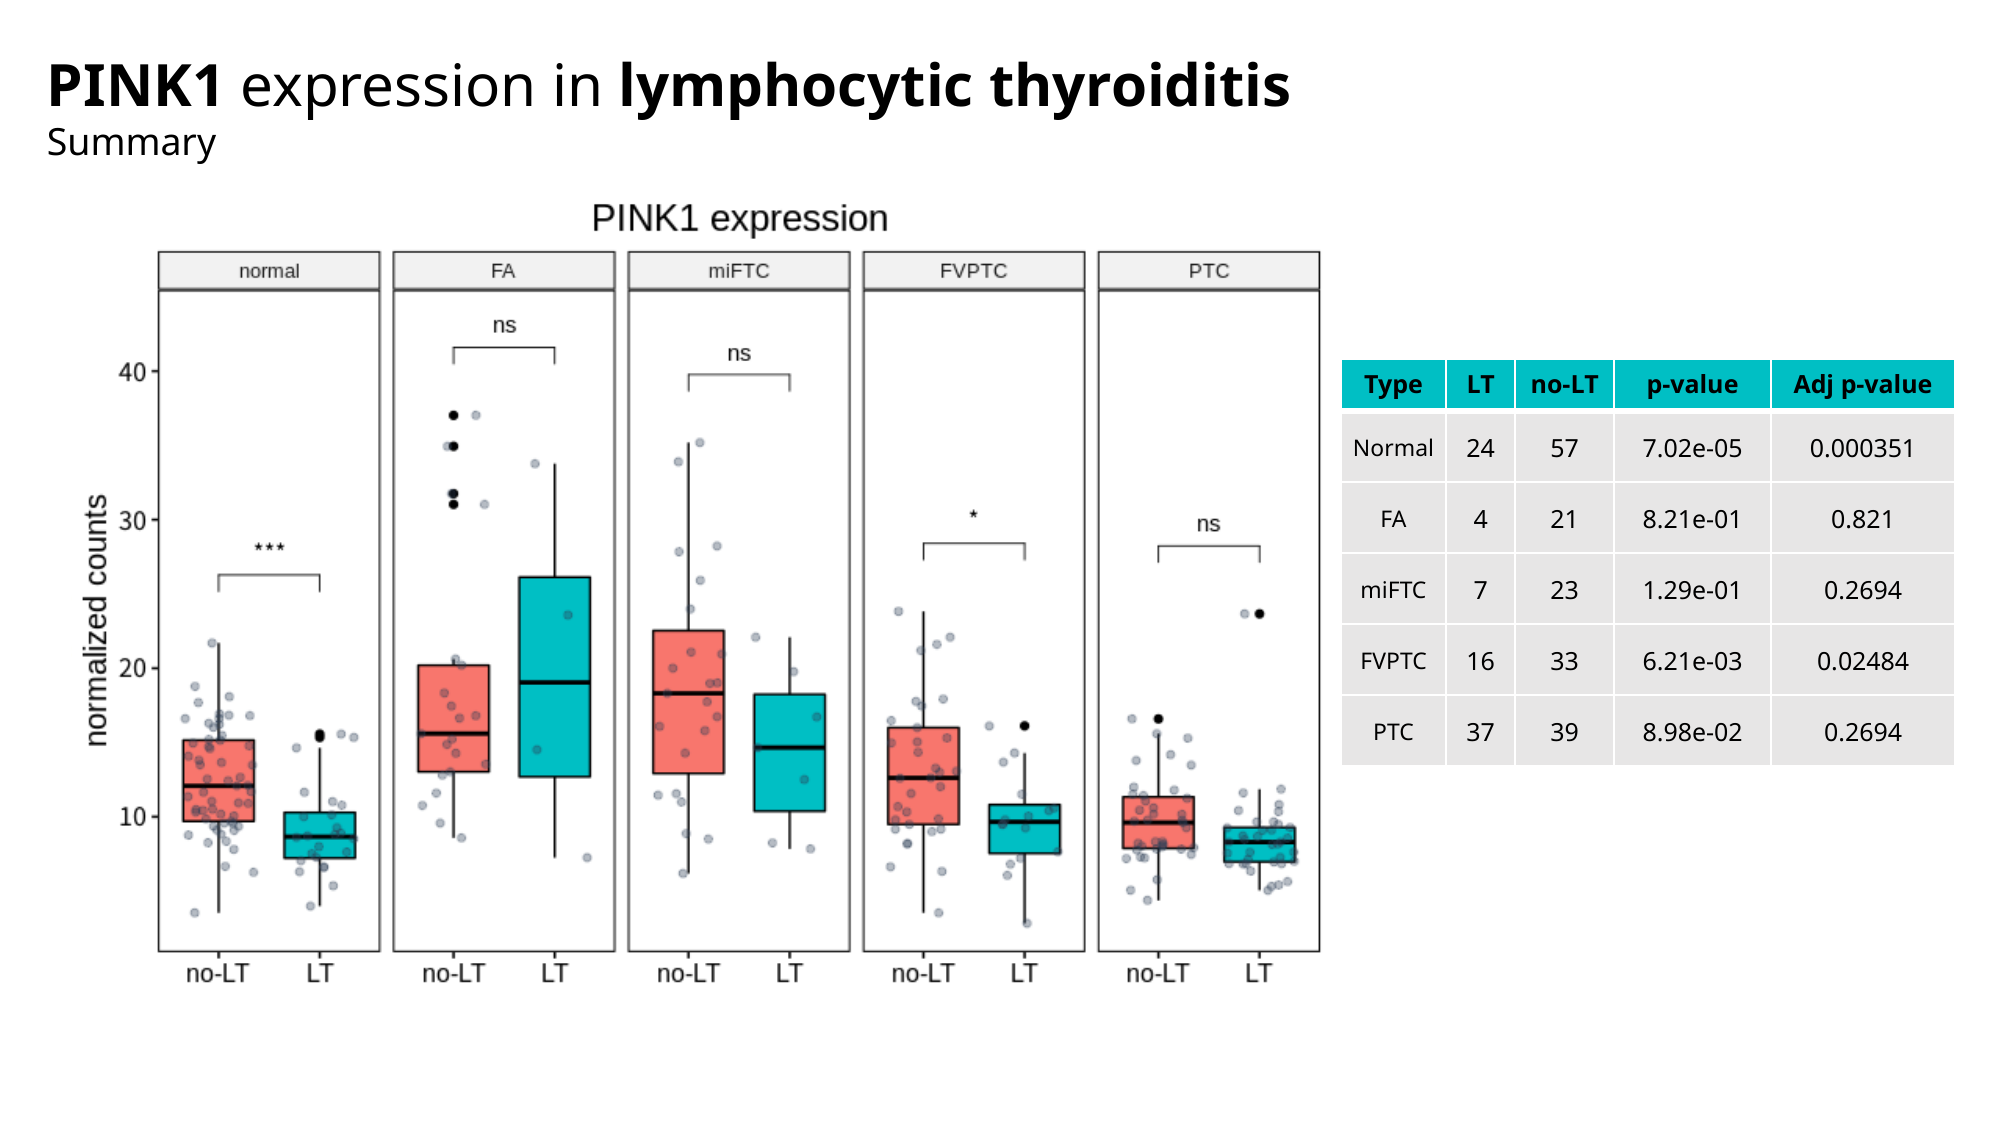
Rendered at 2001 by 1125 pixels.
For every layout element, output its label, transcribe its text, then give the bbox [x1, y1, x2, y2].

table_header no-LT [1516, 360, 1613, 408]
table_cell 7 [1447, 554, 1514, 623]
table_cell 16 [1447, 625, 1514, 694]
table_cell Normal [1342, 414, 1445, 481]
table_cell 1.29e-01 [1615, 554, 1770, 623]
text_box PINK1 expression in lymphocytic thyroiditis Summary [32, 40, 1452, 171]
table_cell 57 [1516, 414, 1613, 481]
table_header Adj p-value [1772, 360, 1954, 408]
table_cell 8.98e-02 [1615, 696, 1770, 765]
table_header Type [1342, 360, 1445, 408]
table_cell FA [1342, 483, 1445, 552]
table_cell 33 [1516, 625, 1613, 694]
table_cell 4 [1447, 483, 1514, 552]
table_cell FVPTC [1342, 625, 1445, 694]
table_cell 0.02484 [1772, 625, 1954, 694]
table_cell 21 [1516, 483, 1613, 552]
table_cell 0.2694 [1772, 696, 1954, 765]
table_cell 37 [1447, 696, 1514, 765]
table_cell 6.21e-03 [1615, 625, 1770, 694]
table_cell 7.02e-05 [1615, 414, 1770, 481]
table_cell 23 [1516, 554, 1613, 623]
table_cell 0.000351 [1772, 414, 1954, 481]
table_header p-value [1615, 360, 1770, 408]
table_cell 0.821 [1772, 483, 1954, 552]
table_cell PTC [1342, 696, 1445, 765]
table_cell 39 [1516, 696, 1613, 765]
table_cell 24 [1447, 414, 1514, 481]
picture [60, 192, 1333, 1034]
table_cell 8.21e-01 [1615, 483, 1770, 552]
table_cell miFTC [1342, 554, 1445, 623]
table_header LT [1447, 360, 1514, 408]
table_cell 0.2694 [1772, 554, 1954, 623]
